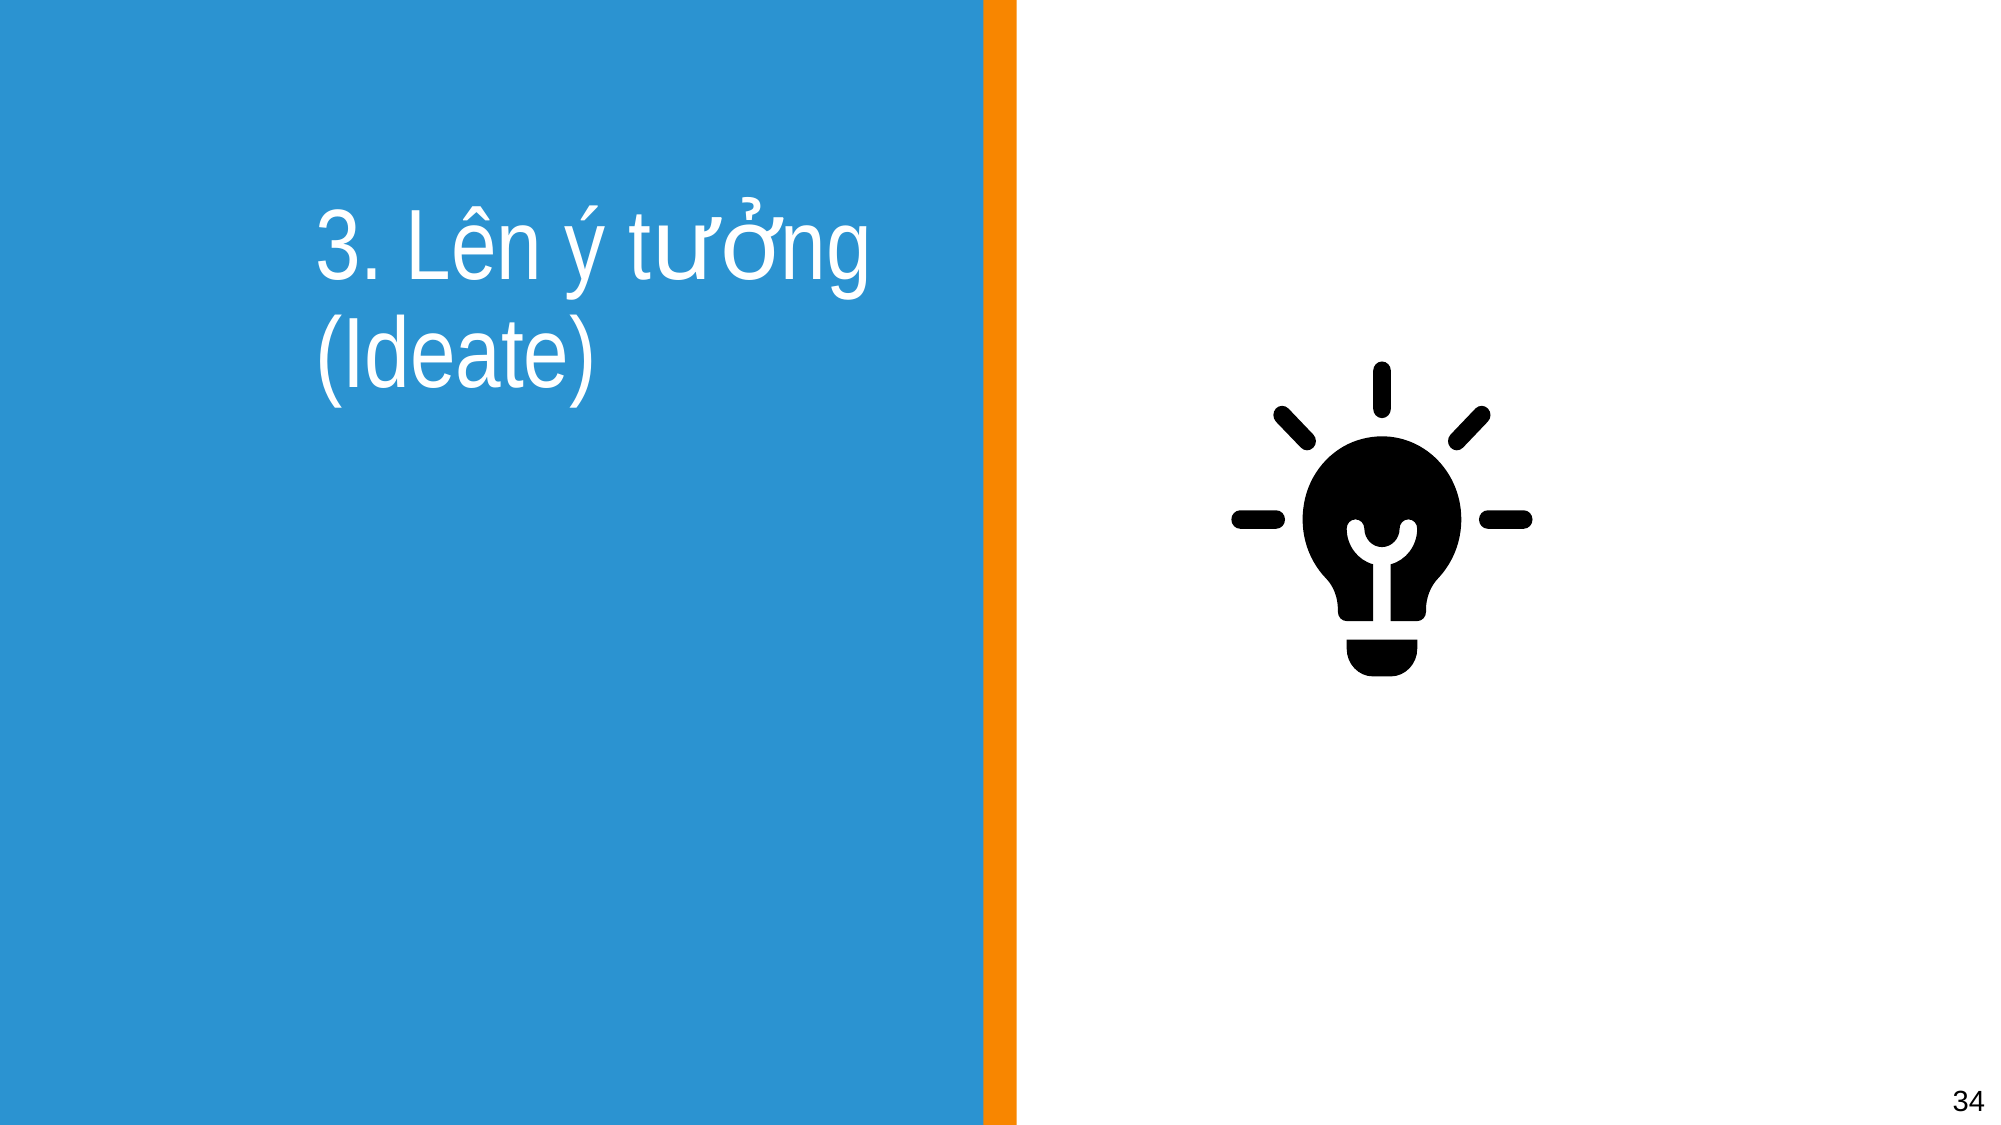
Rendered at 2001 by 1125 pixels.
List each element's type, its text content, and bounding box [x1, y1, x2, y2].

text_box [1231, 361, 1533, 677]
title 3. Lên ý tưởng (Ideate) [300, 0, 950, 417]
